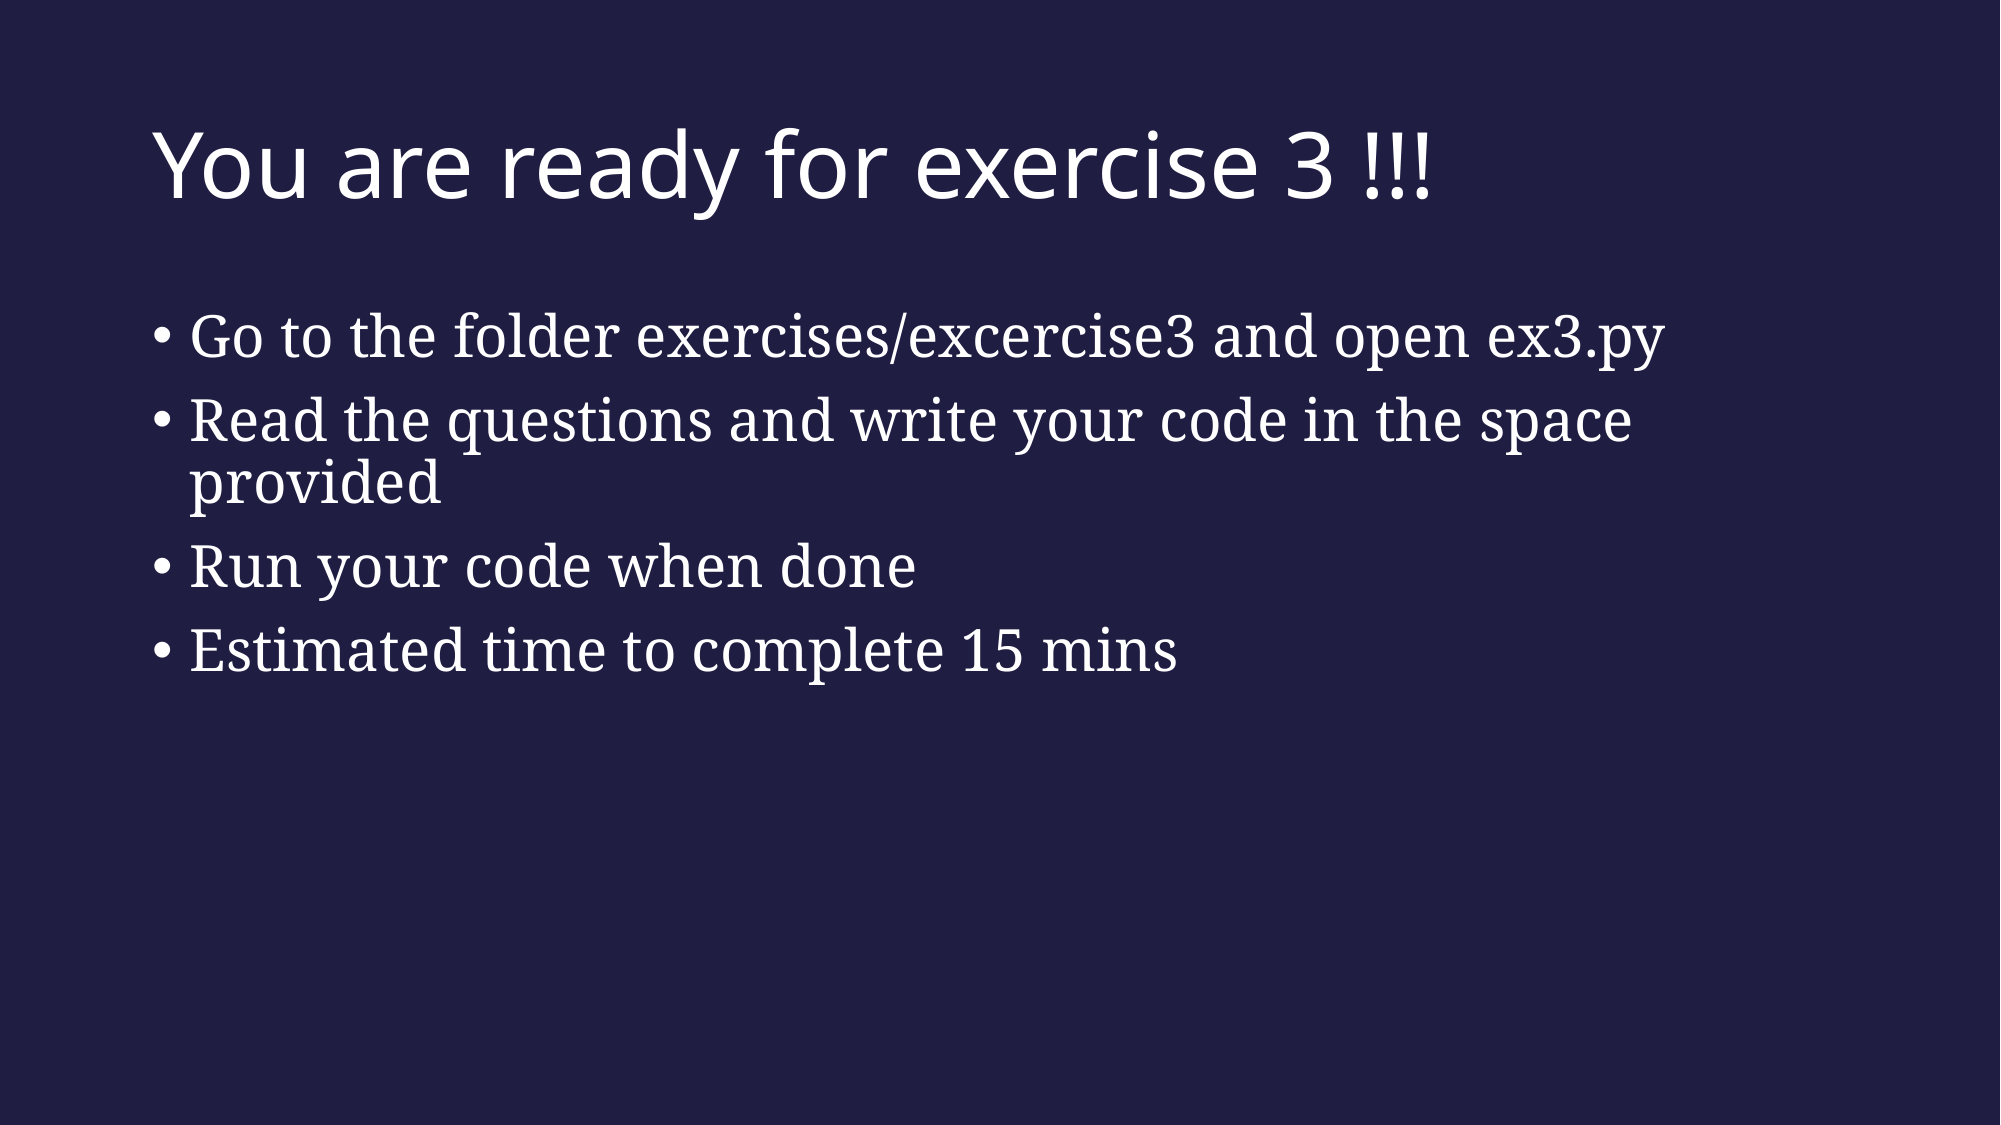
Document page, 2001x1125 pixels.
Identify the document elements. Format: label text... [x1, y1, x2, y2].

title You are ready for exercise 3 !!! [137, 59, 1863, 278]
list Go to the folder exercises/excercise3 and open ex3.py Read the questions and write your code in the space provided Run your code when done Estimated time to complete 15 mins [137, 299, 1863, 1014]
